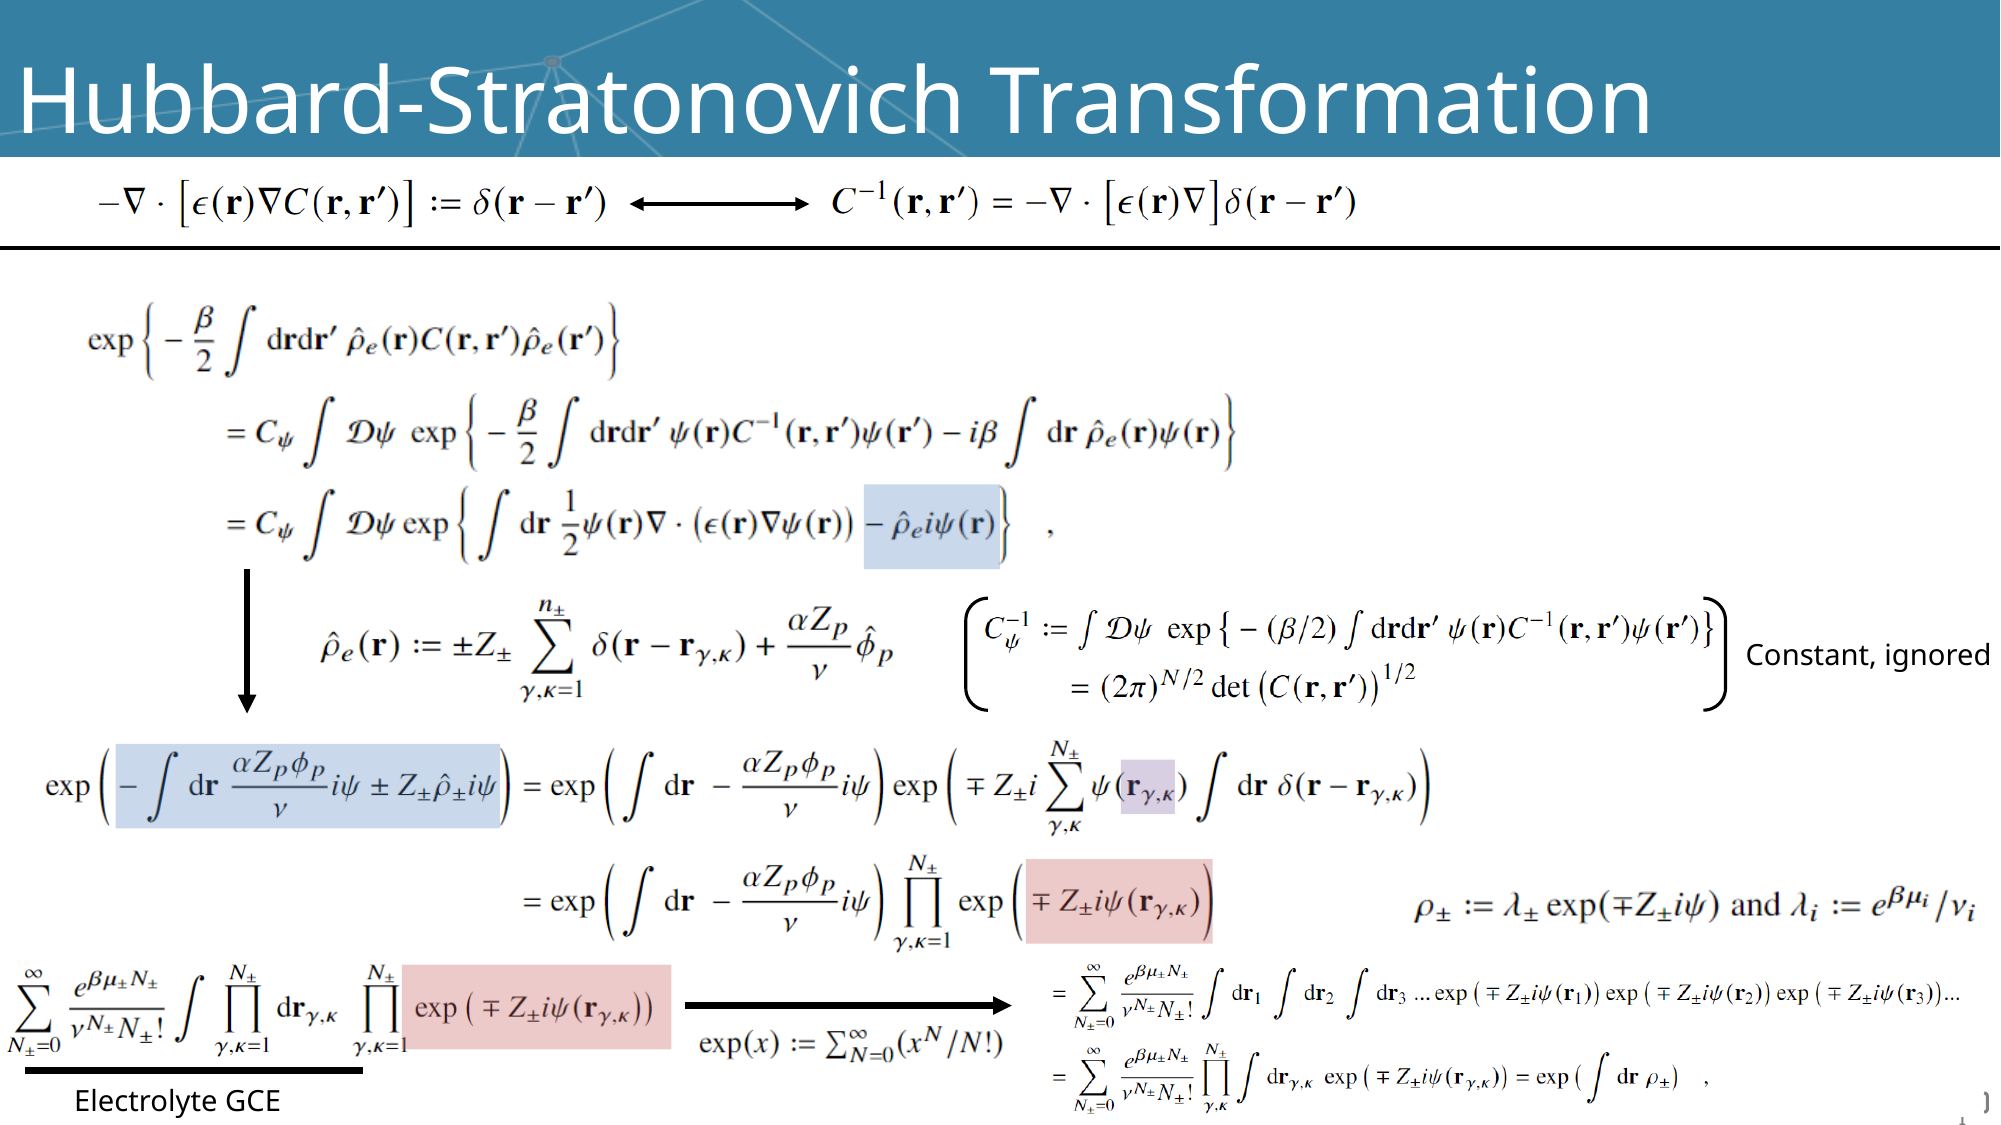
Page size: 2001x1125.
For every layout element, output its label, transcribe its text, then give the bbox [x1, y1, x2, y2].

picture [96, 179, 607, 230]
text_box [965, 598, 2000, 711]
picture [832, 175, 1358, 230]
title Hubbard-Stratonovich Transformation [0, 22, 1725, 154]
picture [0, 722, 1982, 1117]
text_box Electrolyte GCE [59, 1074, 296, 1125]
picture [311, 595, 901, 710]
picture [71, 271, 1263, 579]
picture [694, 1025, 1006, 1071]
